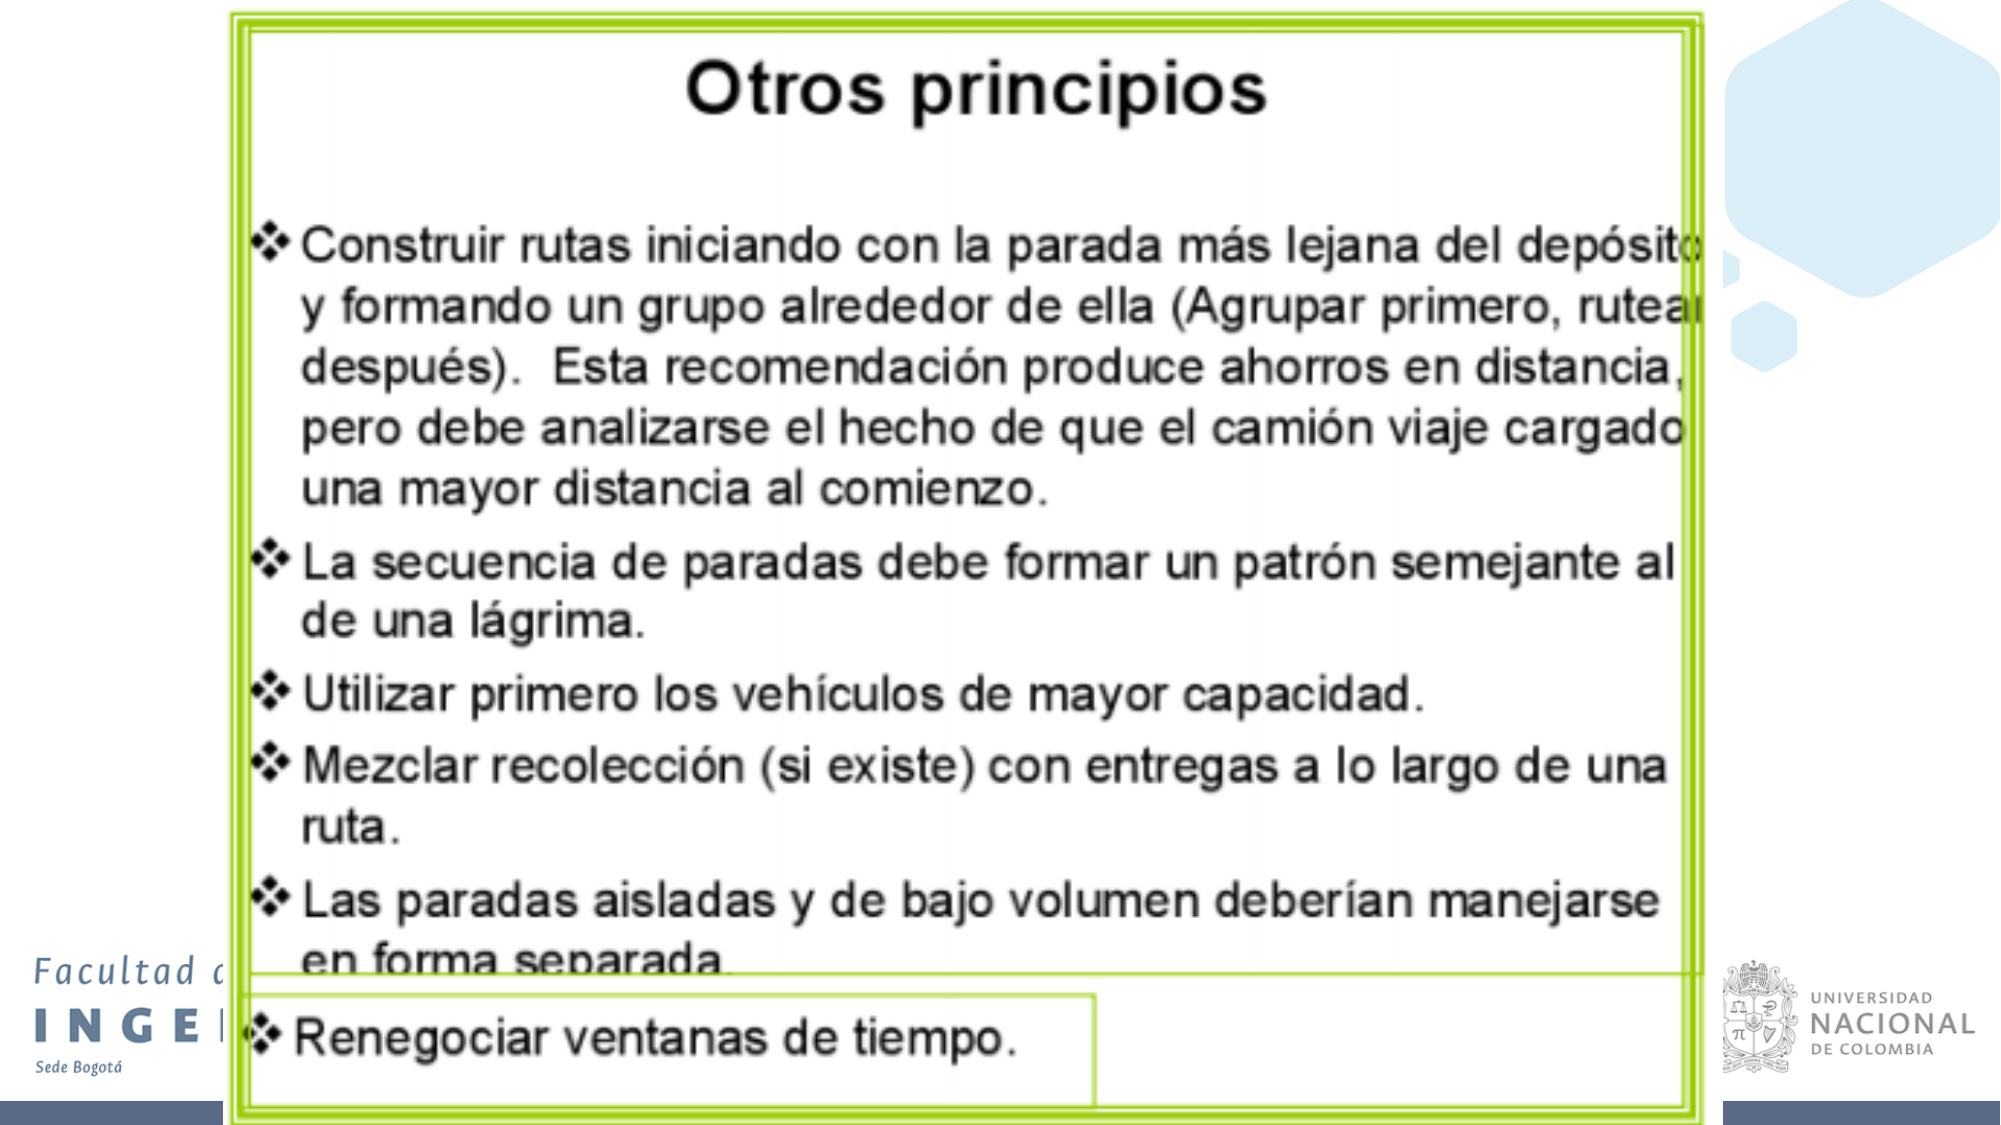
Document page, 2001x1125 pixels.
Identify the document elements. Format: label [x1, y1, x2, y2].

picture [223, 0, 1724, 1125]
